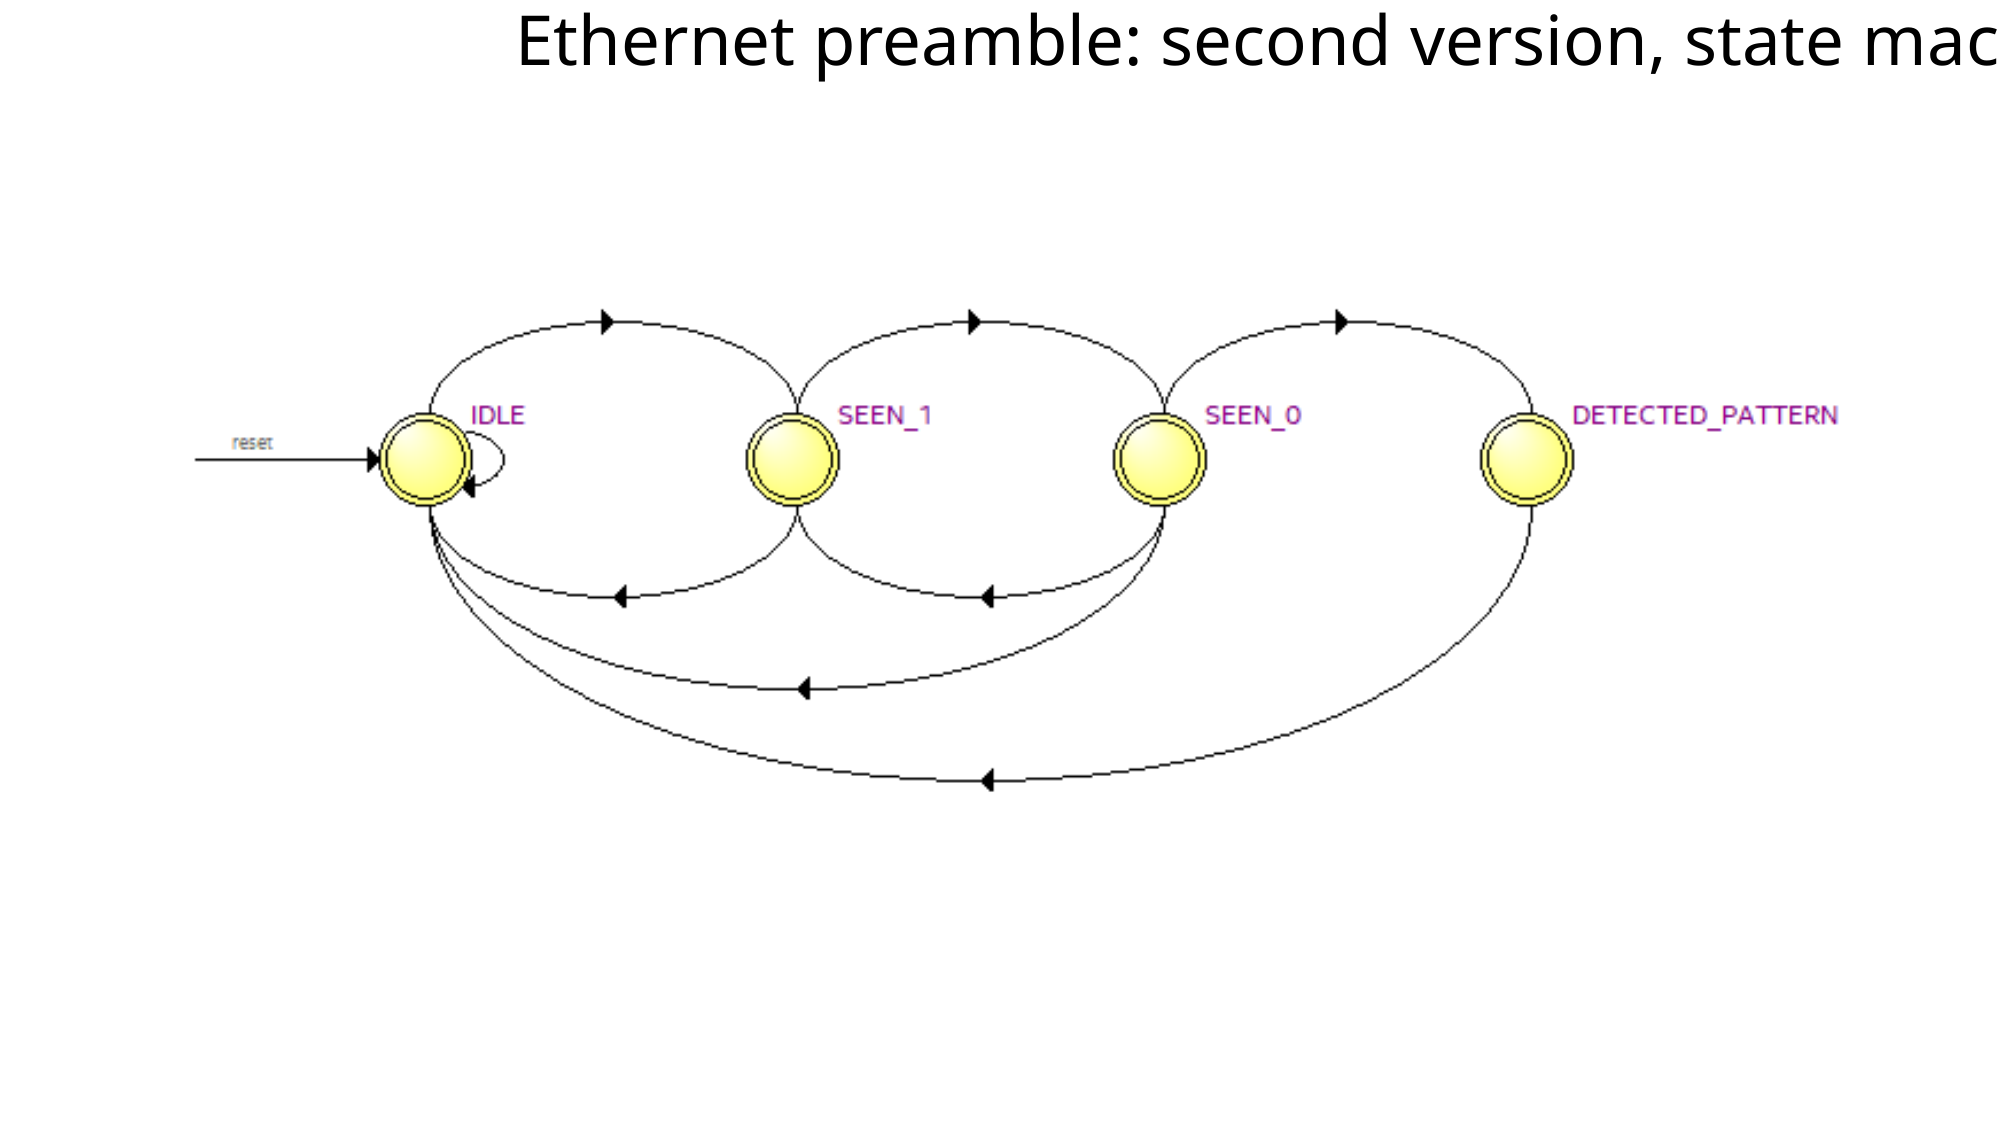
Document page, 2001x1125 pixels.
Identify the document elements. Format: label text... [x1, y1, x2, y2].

title Ethernet preamble: second version, state machine [500, 0, 2000, 89]
picture [81, 232, 1919, 893]
